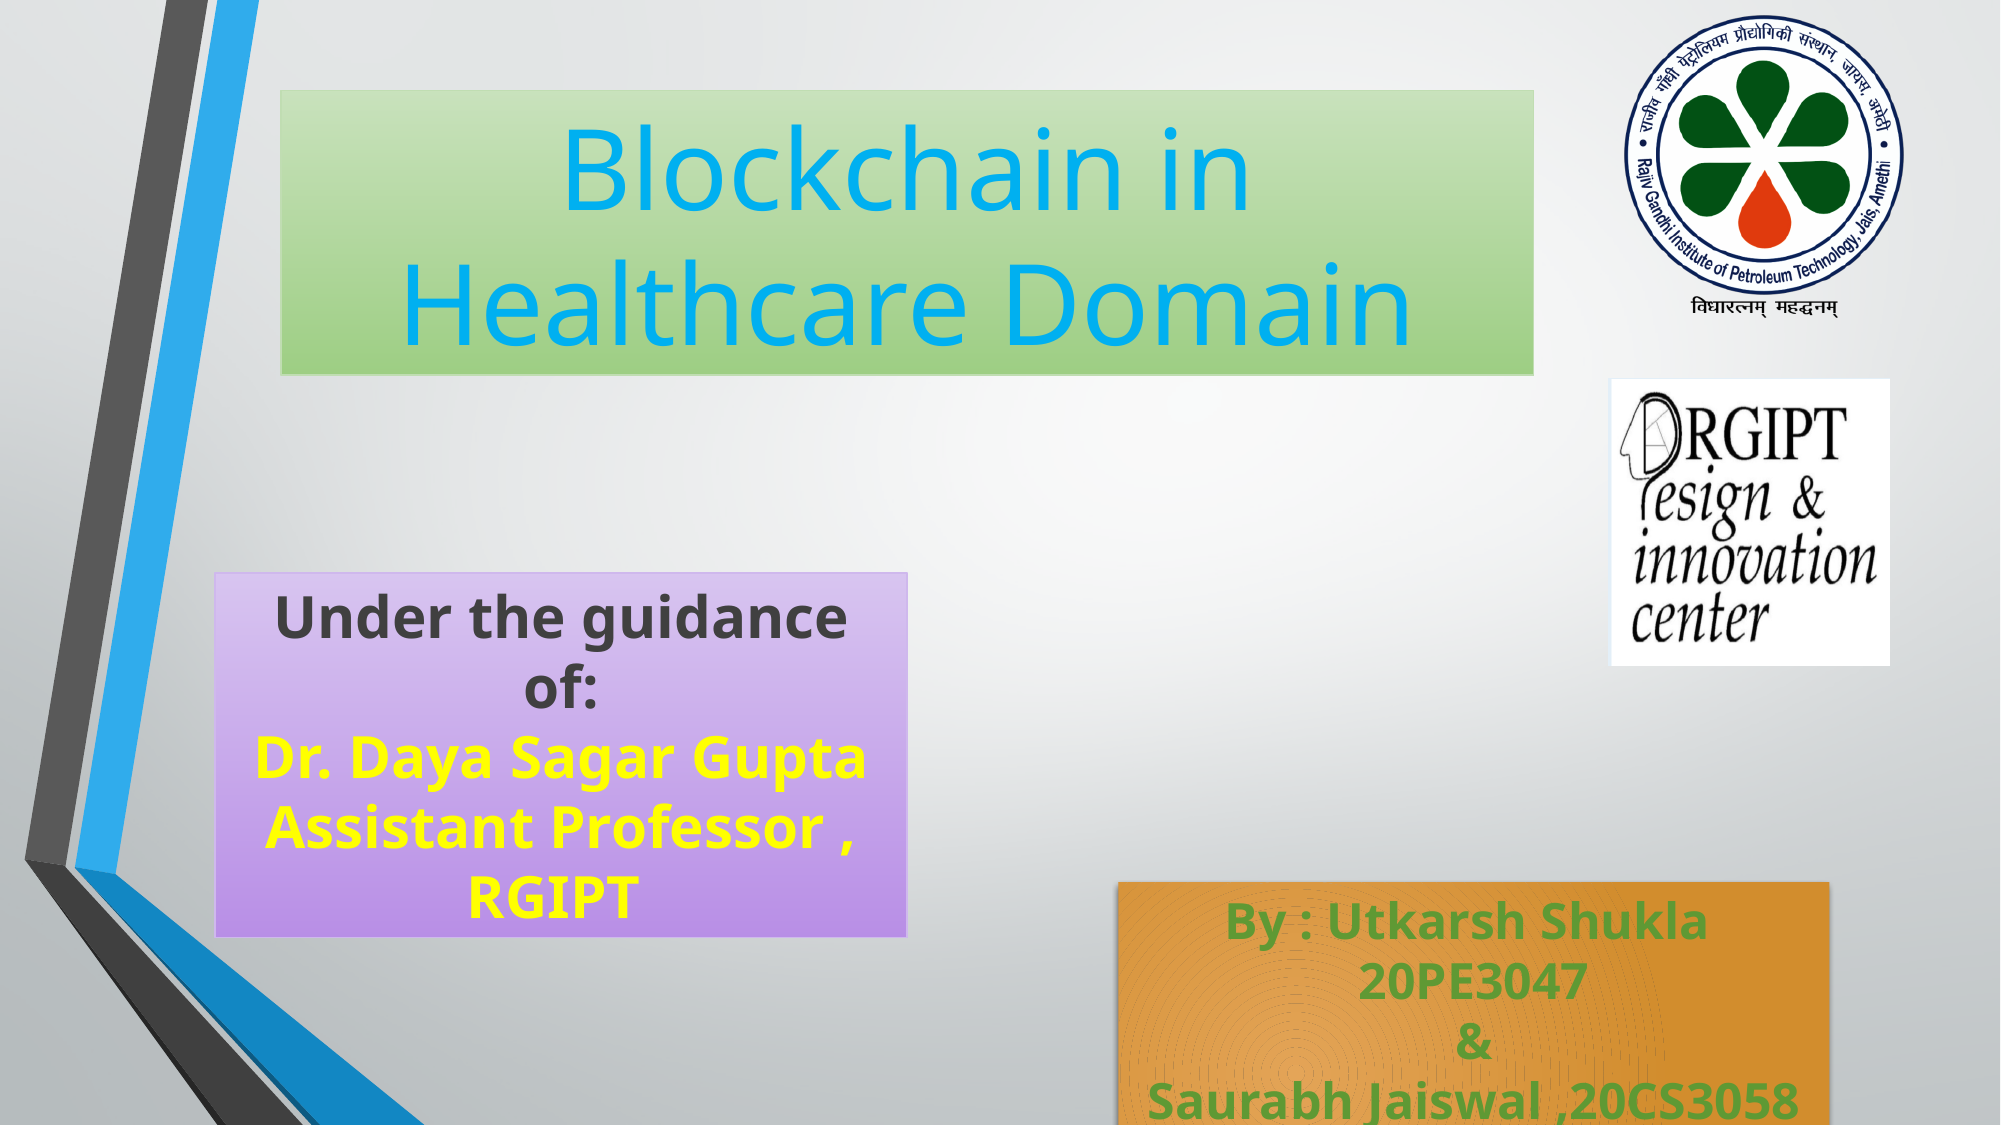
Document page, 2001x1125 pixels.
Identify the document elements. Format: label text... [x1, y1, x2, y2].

picture [1607, 377, 1890, 667]
text_box By : Utkarsh Shukla 20PE3047 & Saurabh Jaiswal ,20CS3058 [1118, 882, 1830, 1125]
text_box Blockchain in Healthcare Domain [280, 90, 1534, 376]
picture [1623, 14, 1906, 326]
text_box Under the guidance of: Dr. Daya Sagar Gupta Assistant Professor , RGIPT [214, 572, 908, 938]
